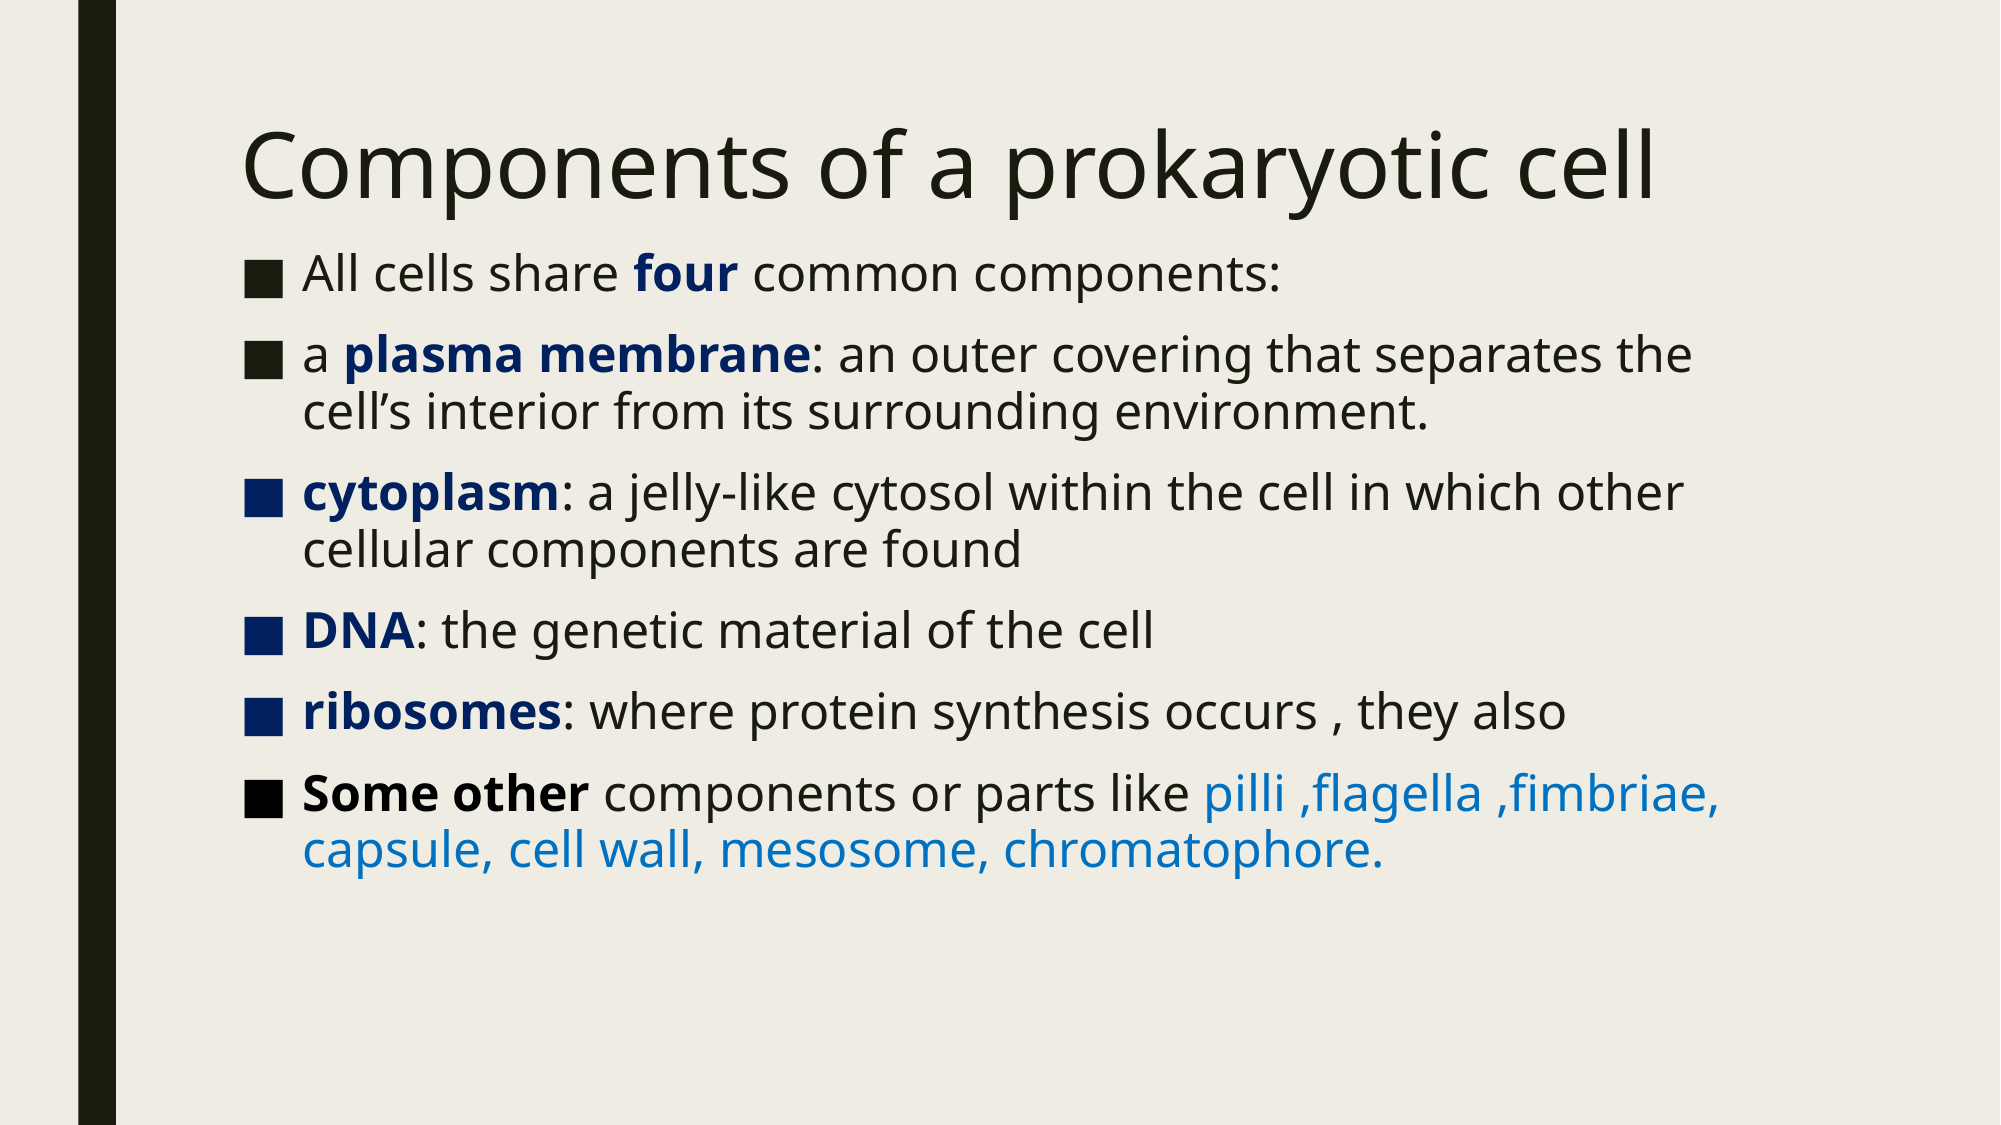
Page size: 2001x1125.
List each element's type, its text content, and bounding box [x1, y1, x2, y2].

list All cells share four common components: a plasma membrane: an outer covering that separates the cell’s interior from its surrounding environment. cytoplasm: a jelly-like cytosol within the cell in which other cellular components are found DNA: the genetic material of the cell ribosomes: where protein synthesis occurs , they also Some other components or parts like pilli ,flagella ,fimbriae, capsule, cell wall, mesosome, chromatophore. [225, 238, 1800, 963]
title Components of a prokaryotic cell [225, 112, 1800, 238]
